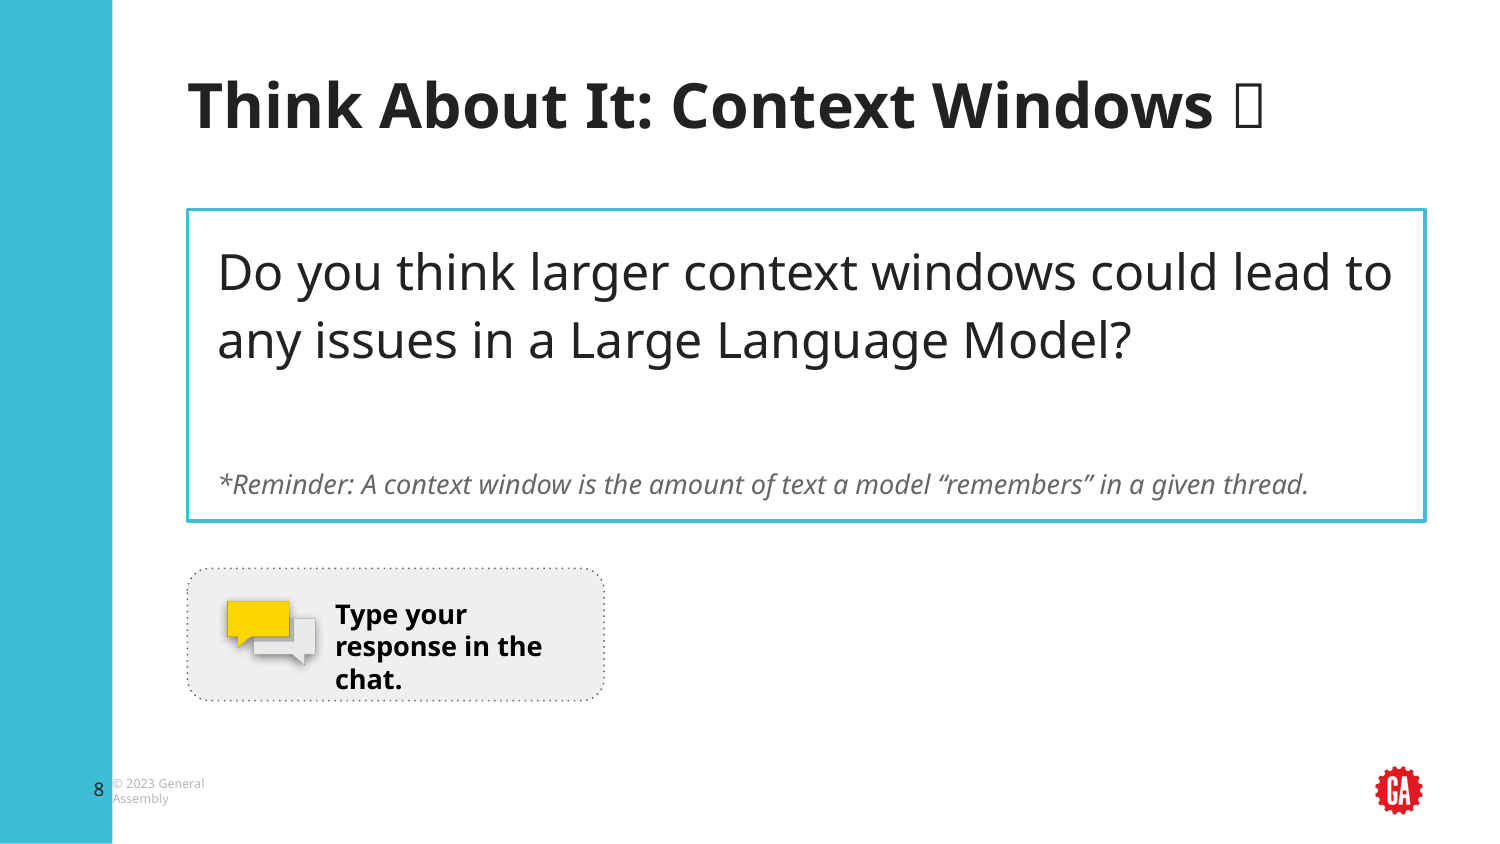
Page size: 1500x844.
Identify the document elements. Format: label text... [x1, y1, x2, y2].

slide_number ‹#› [52, 764, 105, 817]
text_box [187, 568, 605, 701]
text_box Do you think larger context windows could lead to any issues in a Large Language Model? *Reminder: A context window is the amount of text a model “remembers” in a given thread. [187, 209, 1425, 522]
text_box Think About It: Context Windows 🤔 [187, 74, 1425, 143]
picture [1373, 764, 1425, 817]
